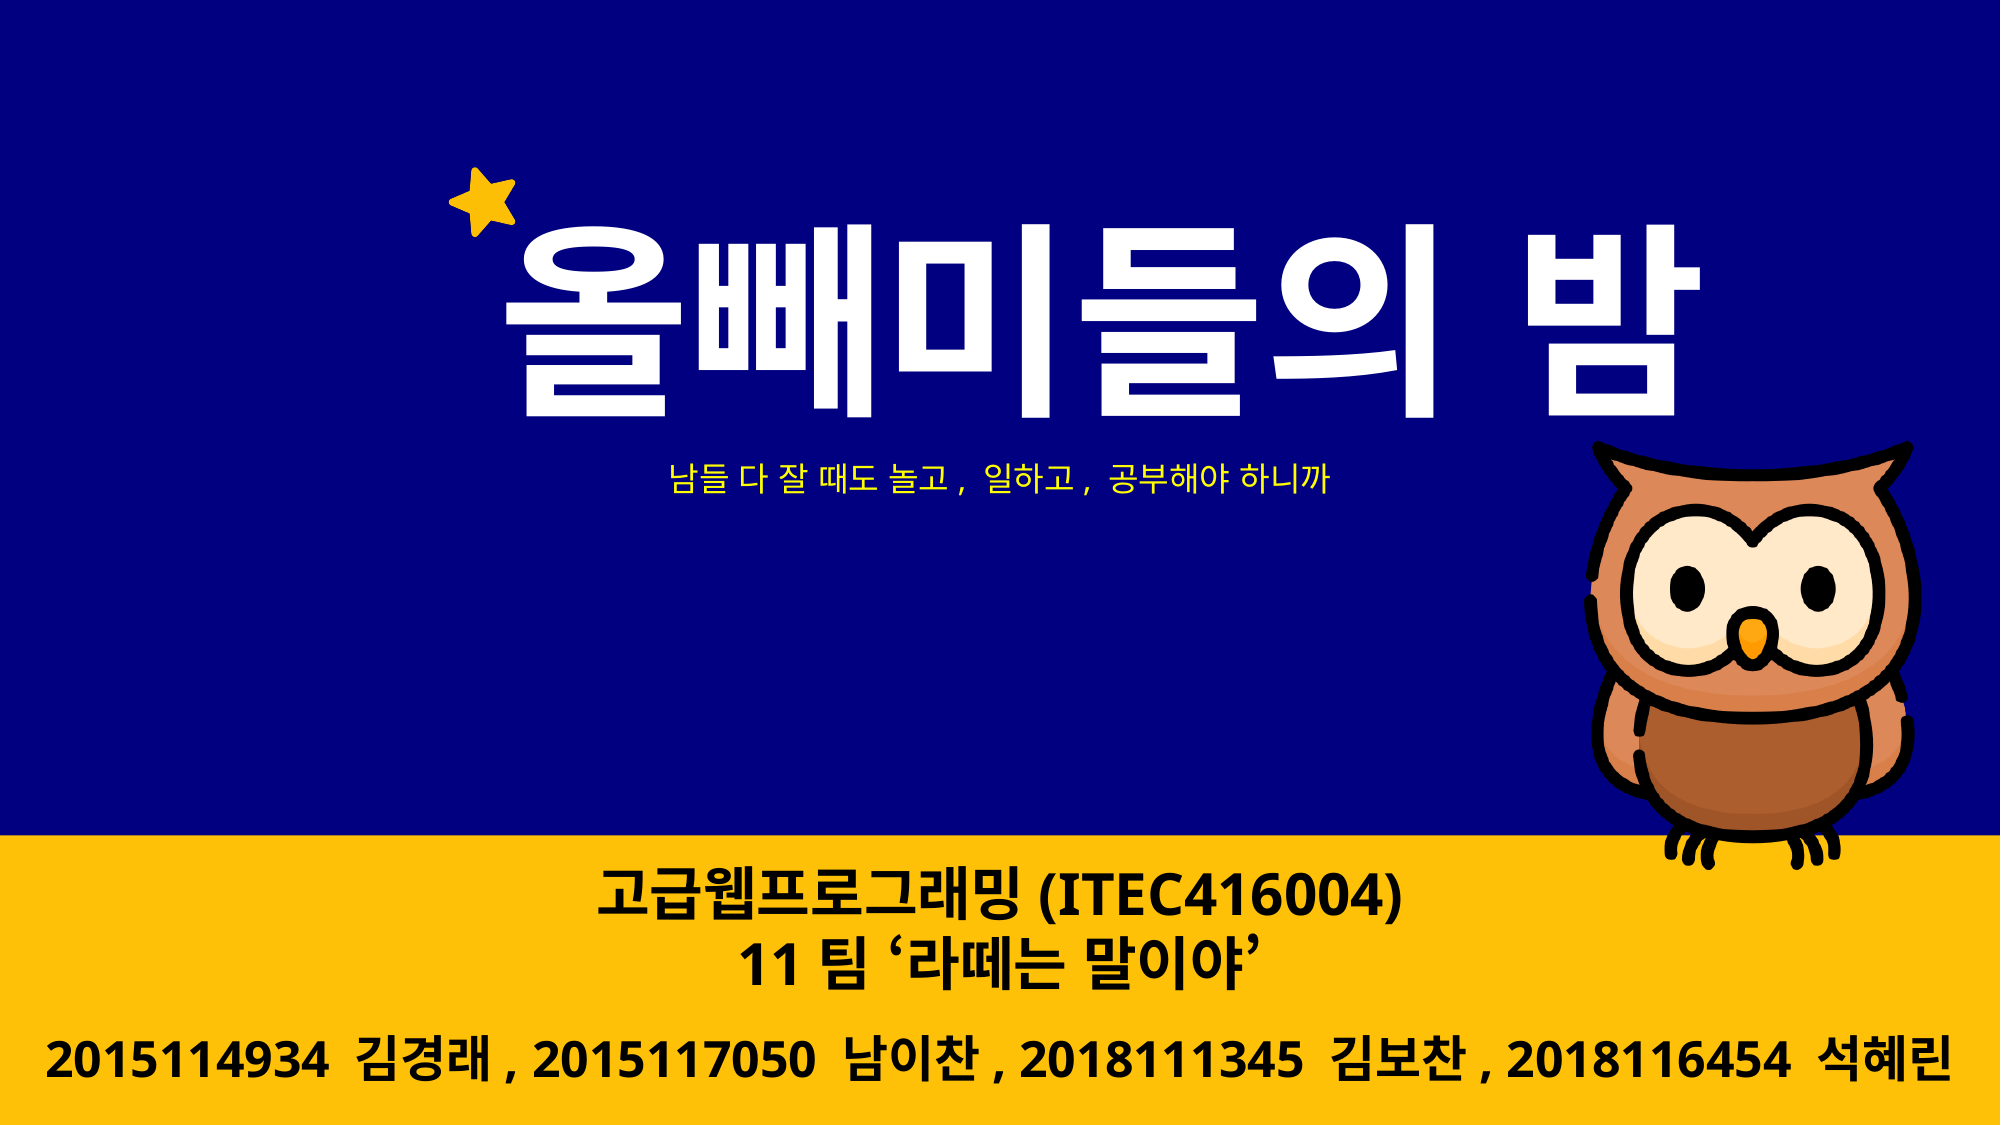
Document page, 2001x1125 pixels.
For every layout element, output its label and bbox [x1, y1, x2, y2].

text_box [0, 0, 2000, 1125]
picture [449, 164, 519, 234]
picture [1501, 404, 2000, 906]
